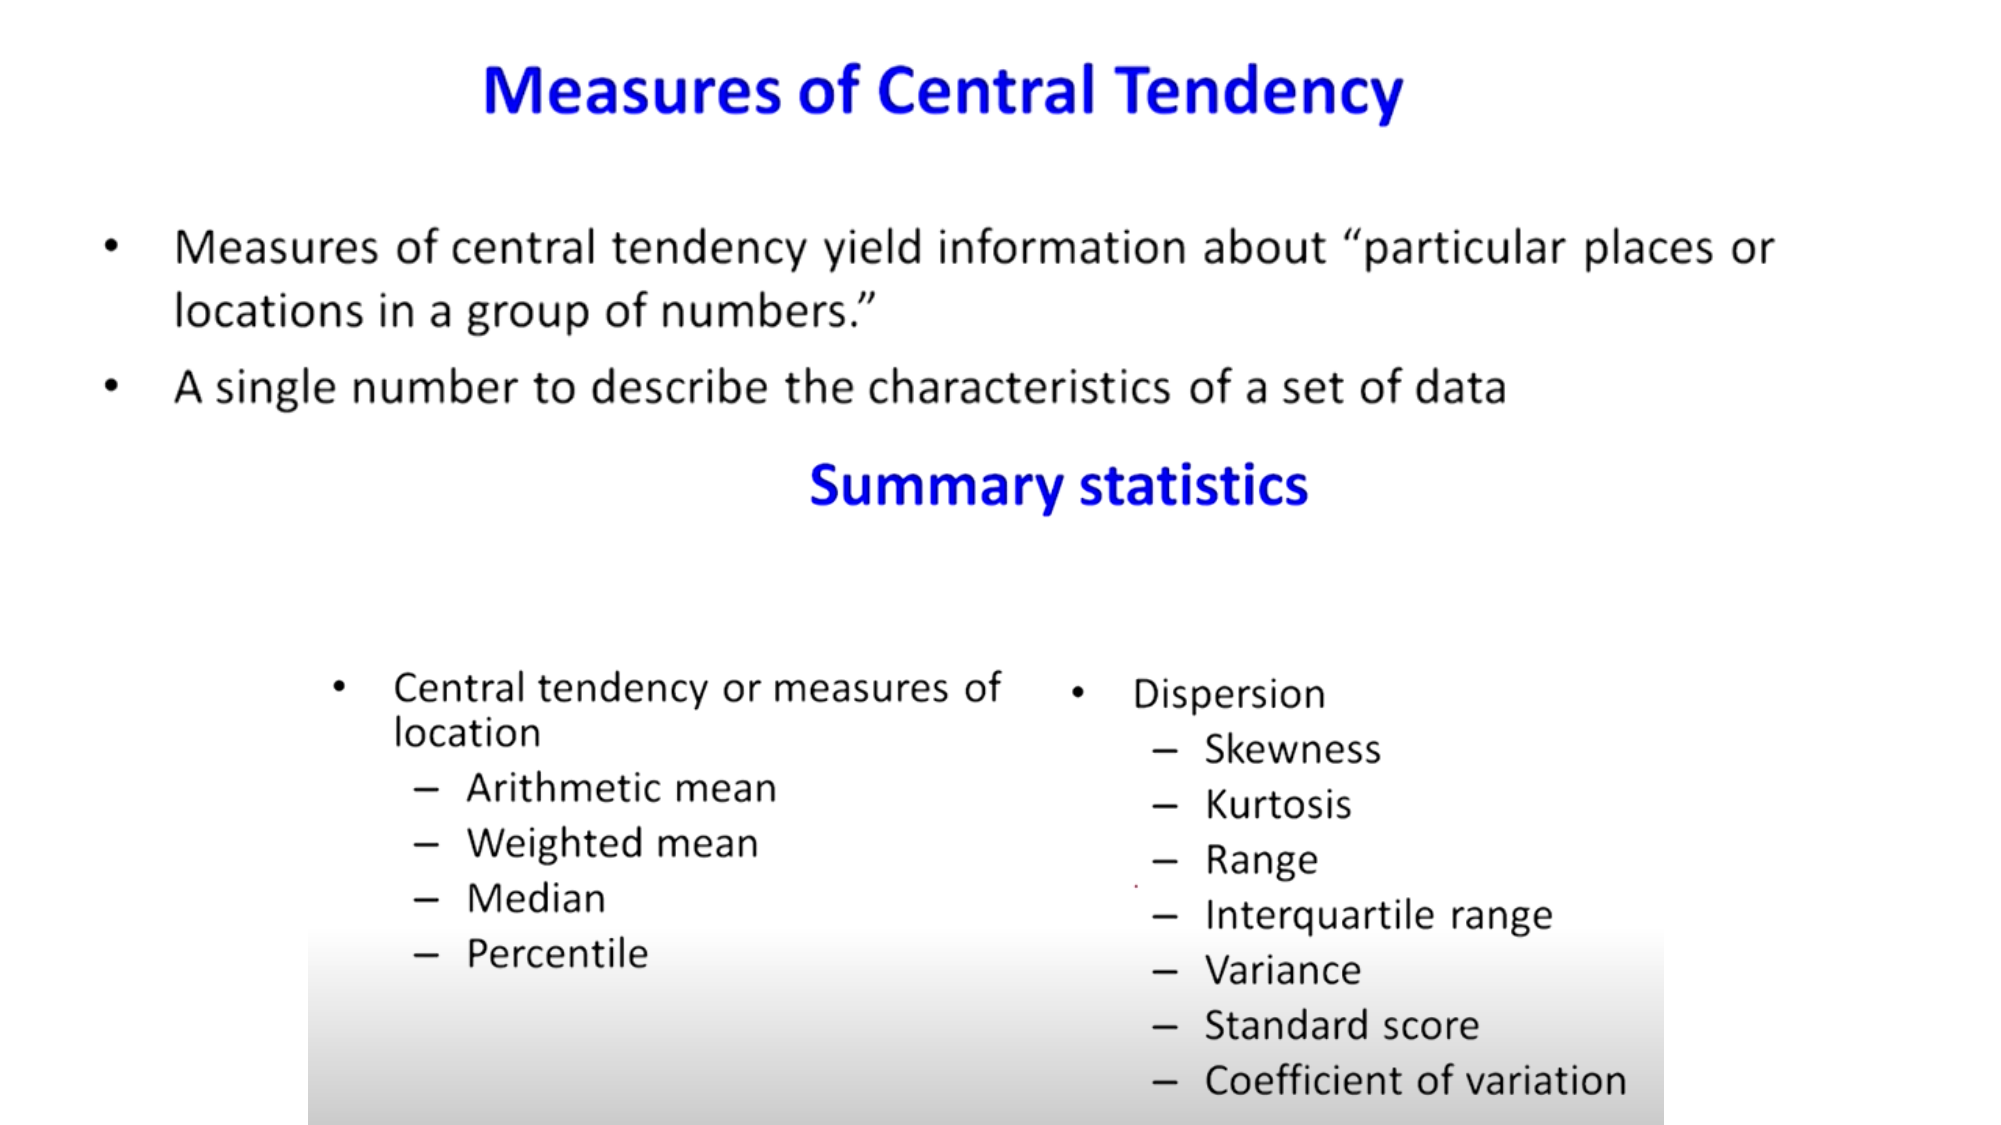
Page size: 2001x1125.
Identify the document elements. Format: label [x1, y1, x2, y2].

picture [68, 32, 1860, 1125]
